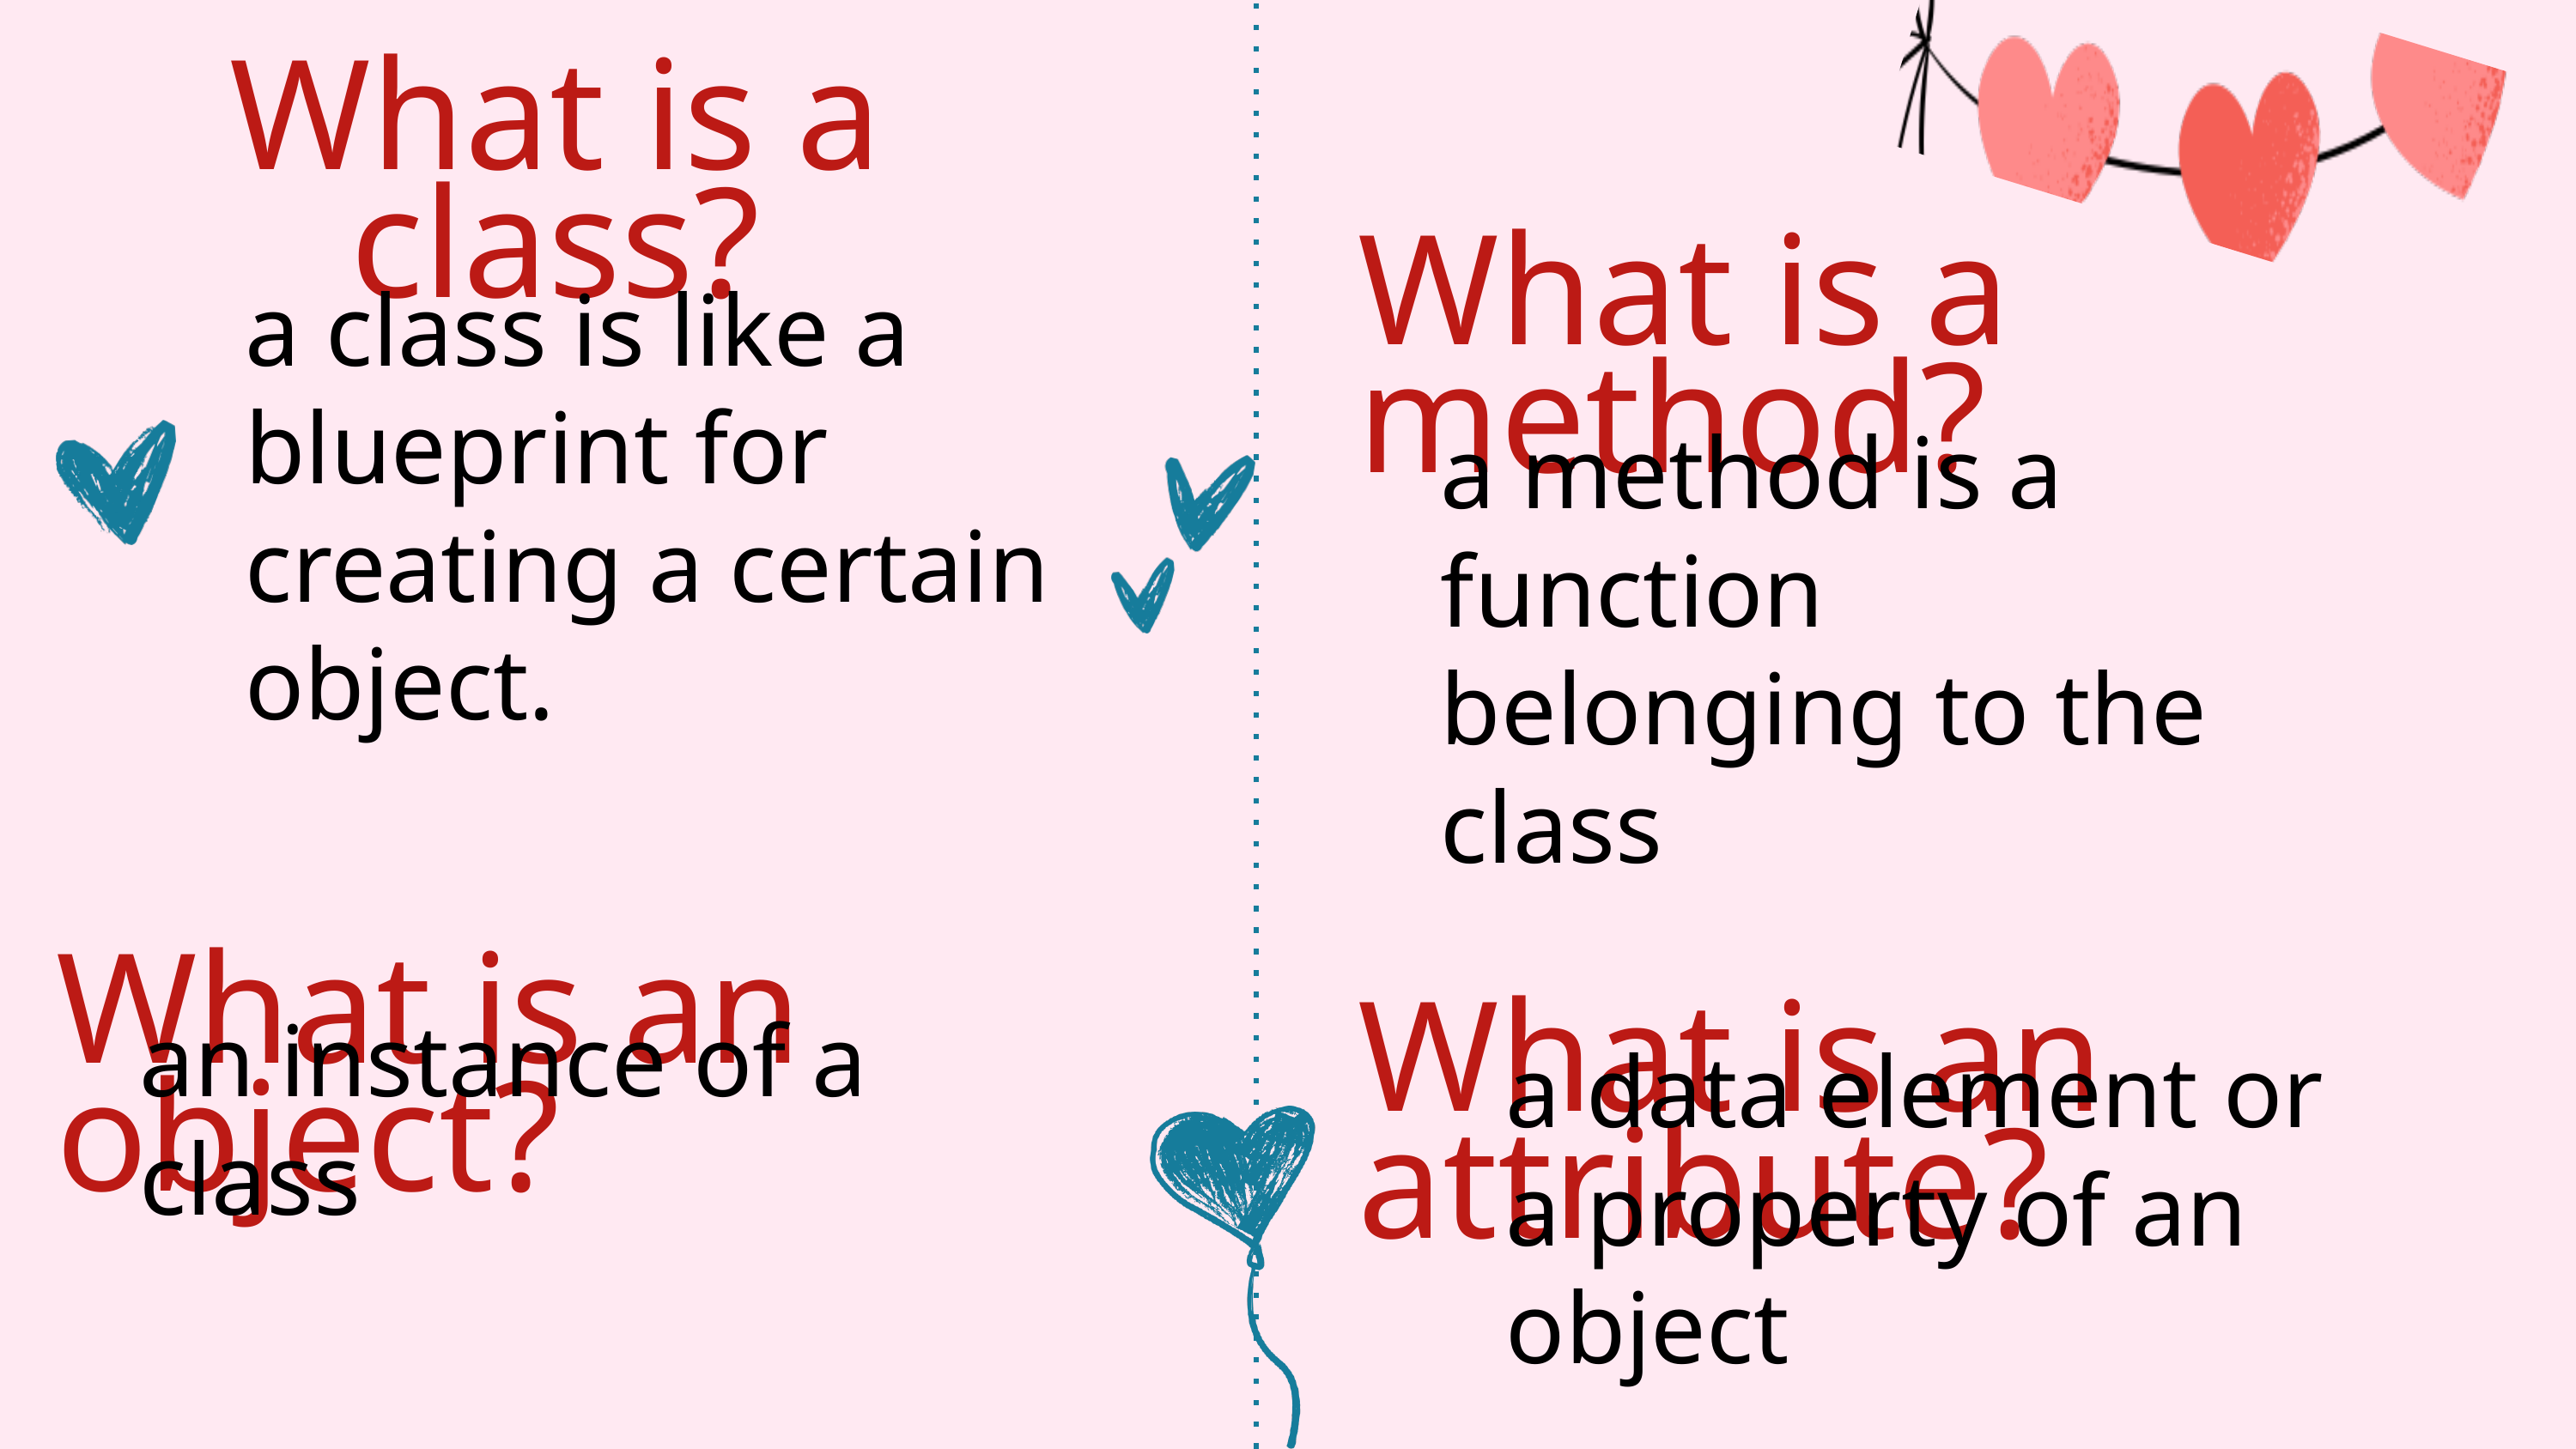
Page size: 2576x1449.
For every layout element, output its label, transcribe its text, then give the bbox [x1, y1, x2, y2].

picture [1111, 455, 1255, 634]
text_box a method is a function belonging to the class [1427, 397, 2308, 777]
text_box a data element or a property of an object [1492, 1016, 2373, 1396]
picture [1257, 1105, 1316, 1449]
text_box What is a method? What is an attribute? [1358, 242, 2537, 1264]
text_box [1877, 0, 2576, 347]
picture [1148, 1105, 1255, 1449]
text_box What is a class? What is an object? [56, 68, 1055, 1217]
text_box an instance of a class [126, 985, 1006, 1365]
picture [56, 420, 176, 546]
text_box a class is like a blueprint for creating a certain object. [232, 254, 1112, 634]
